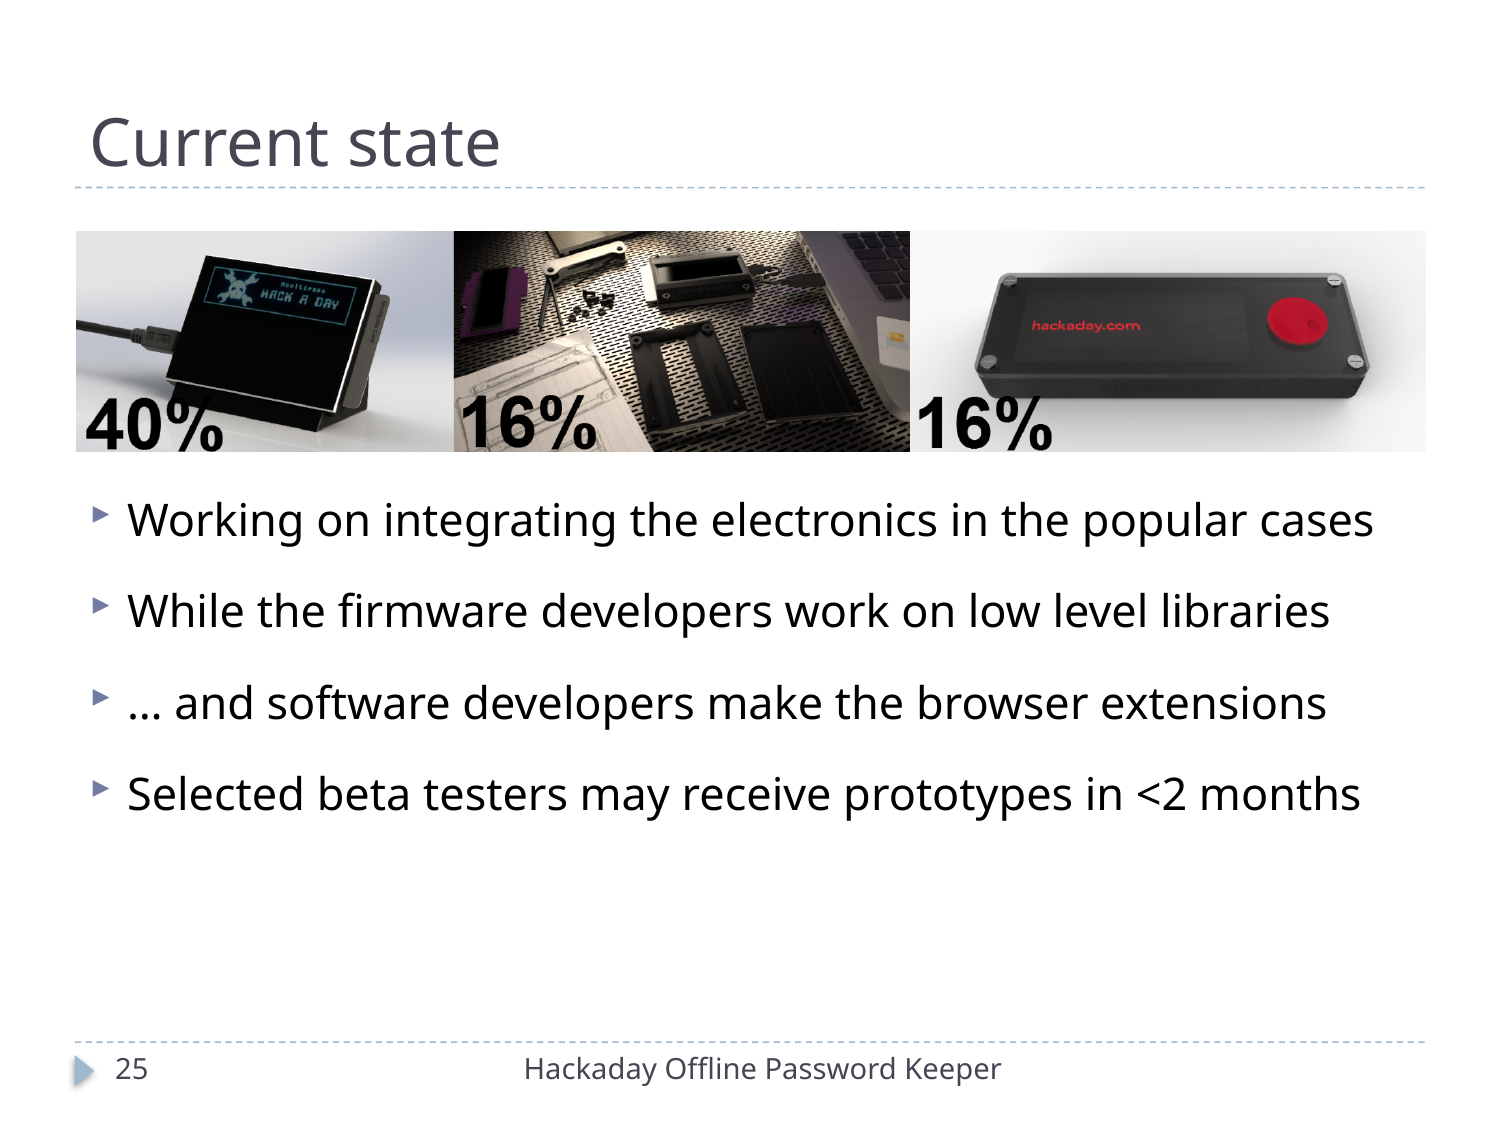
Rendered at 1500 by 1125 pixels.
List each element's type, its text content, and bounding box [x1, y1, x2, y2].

list Working on integrating the electronics in the popular cases While the firmware developers work on low level libraries … and software developers make the browser extensions Selected beta testers may receive prototypes in <2 months [75, 200, 1471, 1010]
title Current state [75, 24, 1425, 188]
footer Hackaday Offline Password Keeper [475, 1042, 1051, 1103]
picture [76, 231, 1426, 452]
slide_number 25 [100, 1042, 426, 1103]
